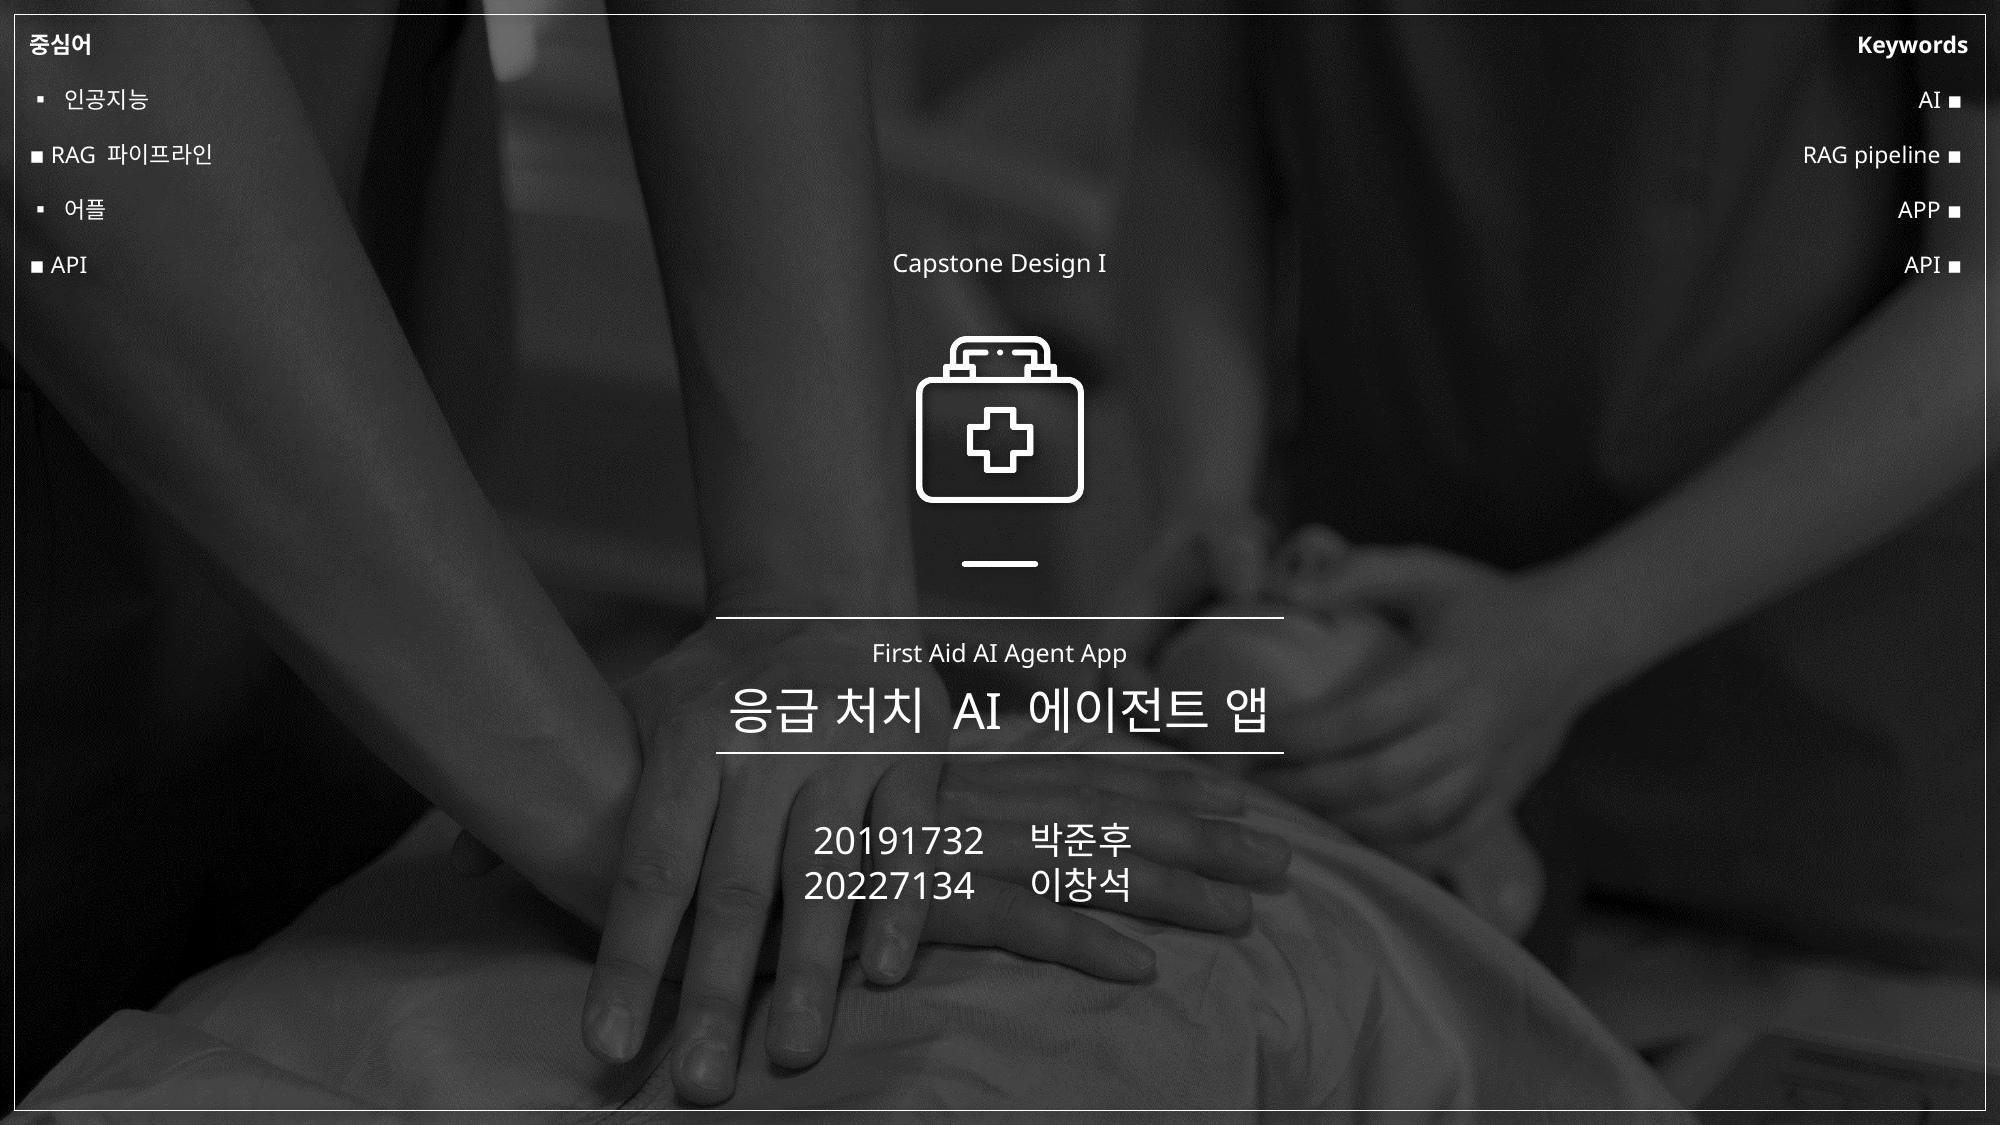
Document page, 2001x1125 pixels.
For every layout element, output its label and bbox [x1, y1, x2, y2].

text_box [715, 618, 1285, 754]
text_box [750, 796, 1250, 928]
picture [0, 0, 2000, 1125]
